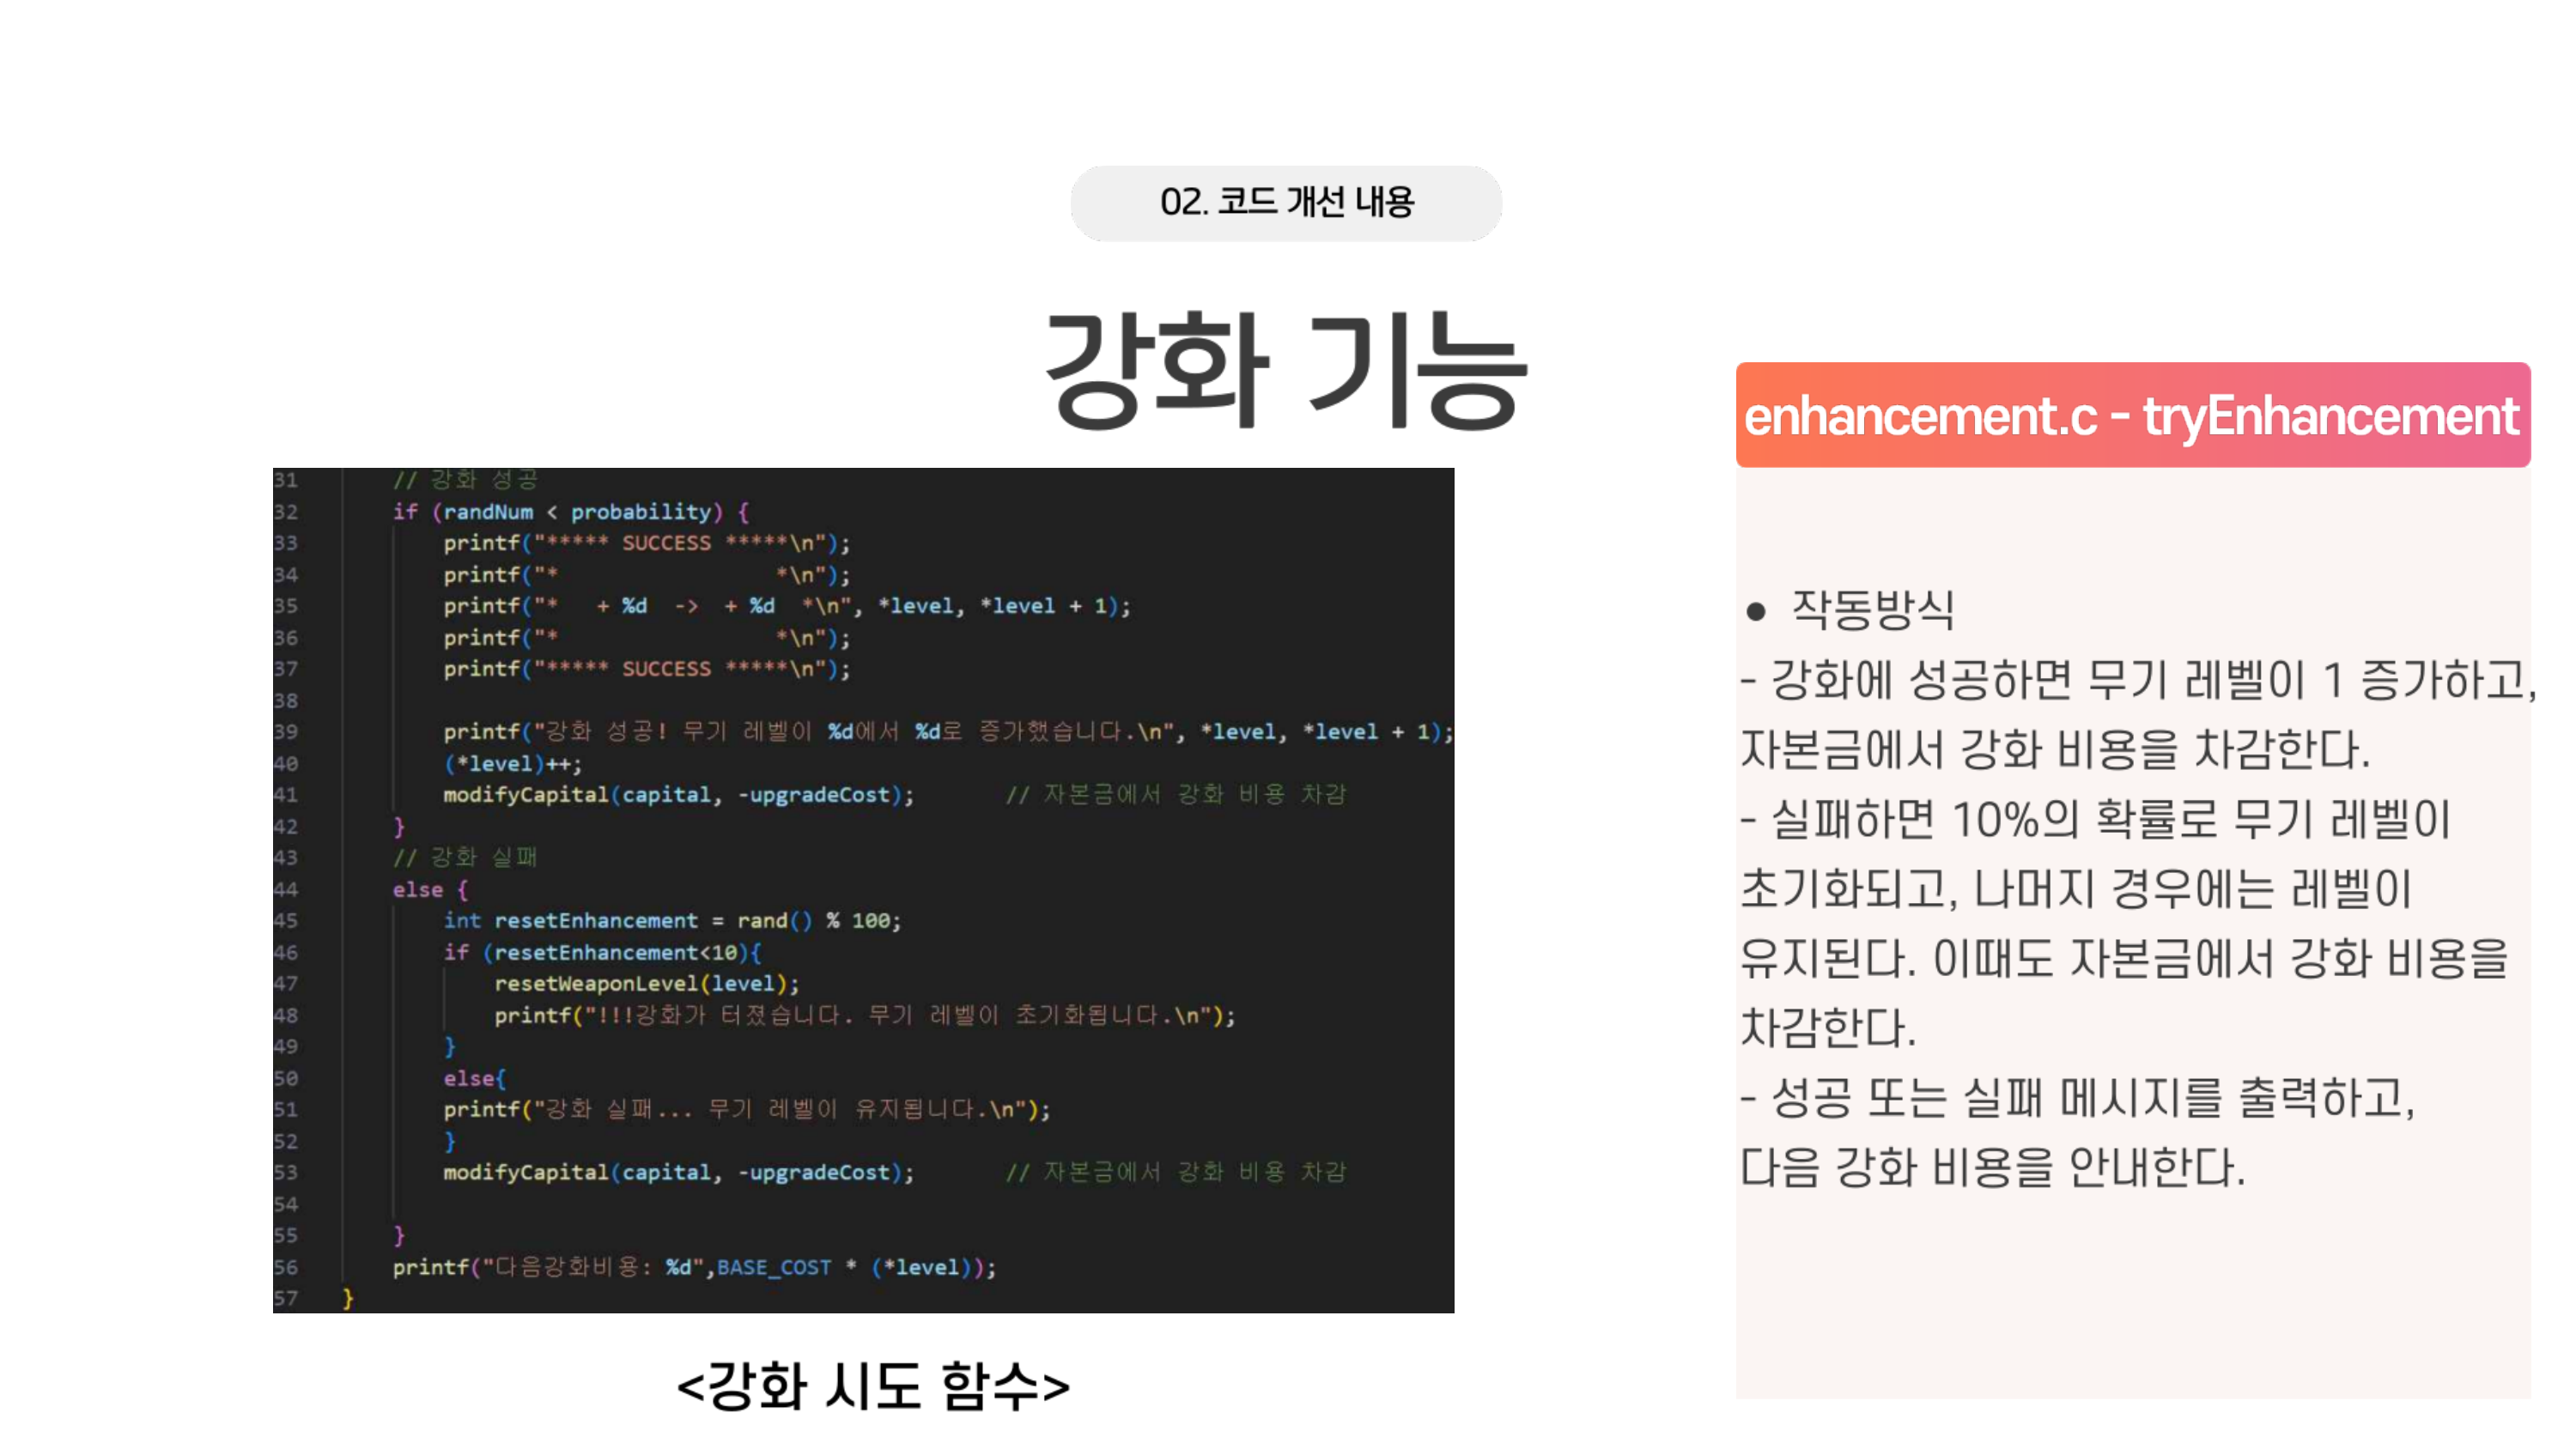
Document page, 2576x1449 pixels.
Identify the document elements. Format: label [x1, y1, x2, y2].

picture [0, 166, 2576, 1399]
picture [189, 1333, 1358, 1449]
